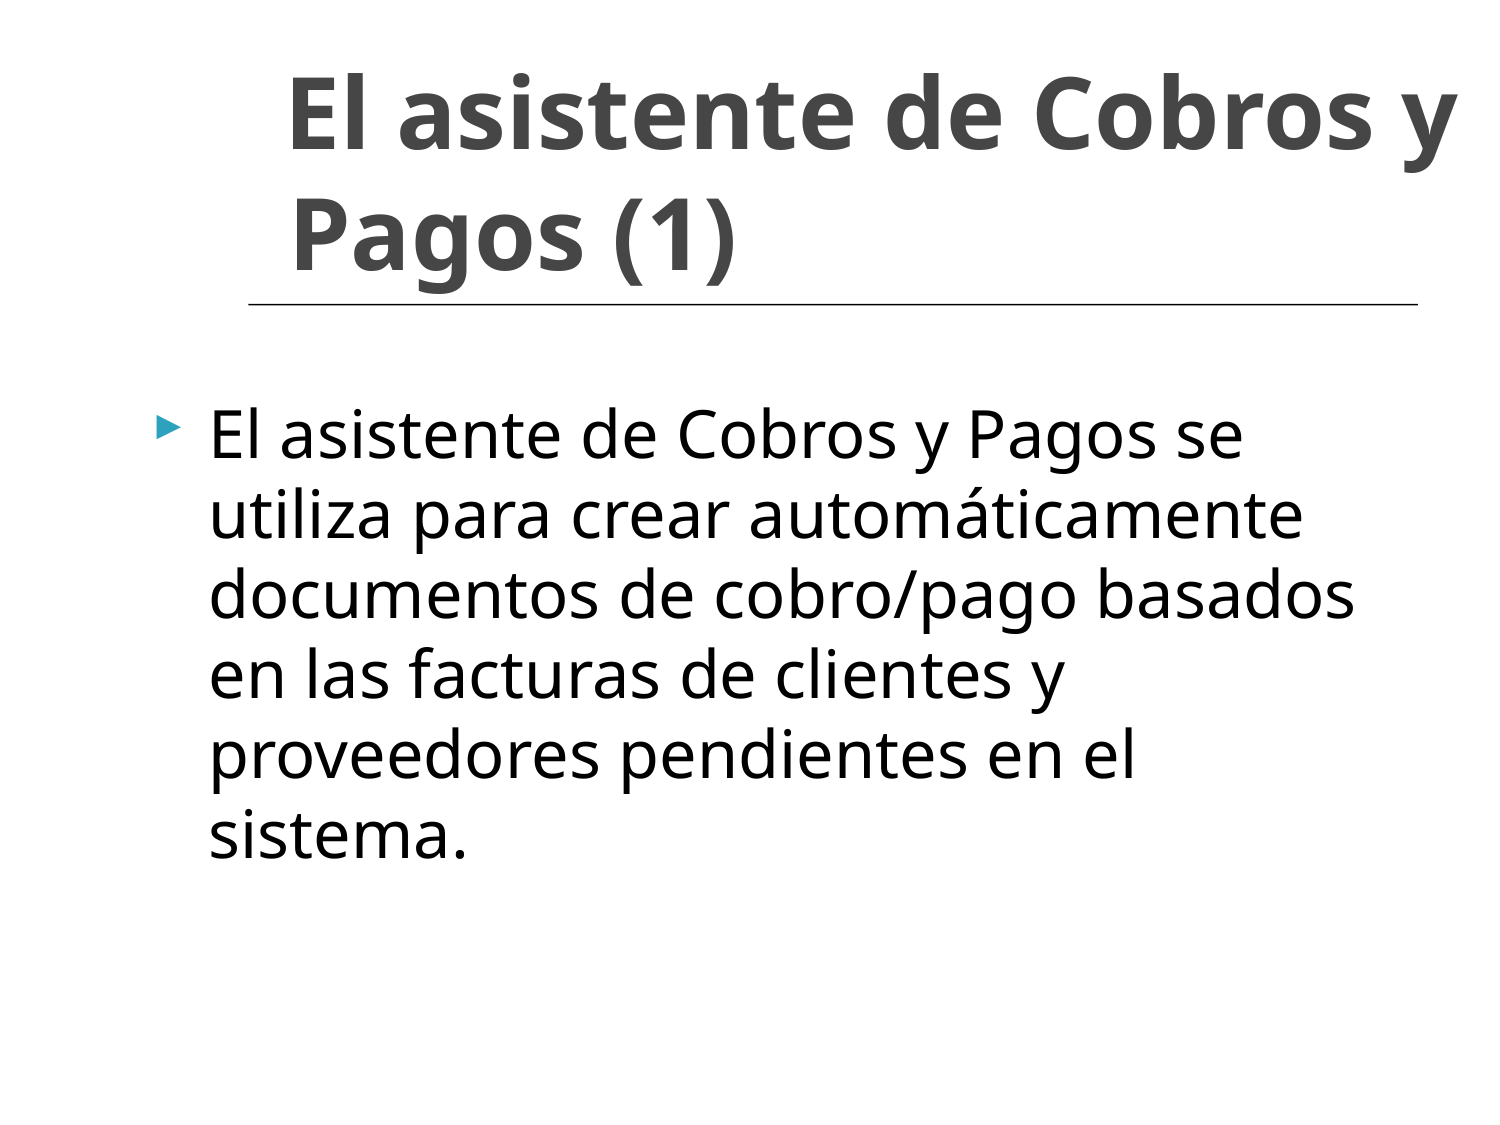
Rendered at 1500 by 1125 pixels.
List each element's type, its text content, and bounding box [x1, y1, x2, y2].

text_box El asistente de Cobros y Pagos se utiliza para crear automáticamente documentos de cobro/pago basados en las facturas de clientes y proveedores pendientes en el sistema. [137, 384, 1379, 900]
text_box El asistente de Cobros y Pagos (1) [202, 70, 1471, 270]
